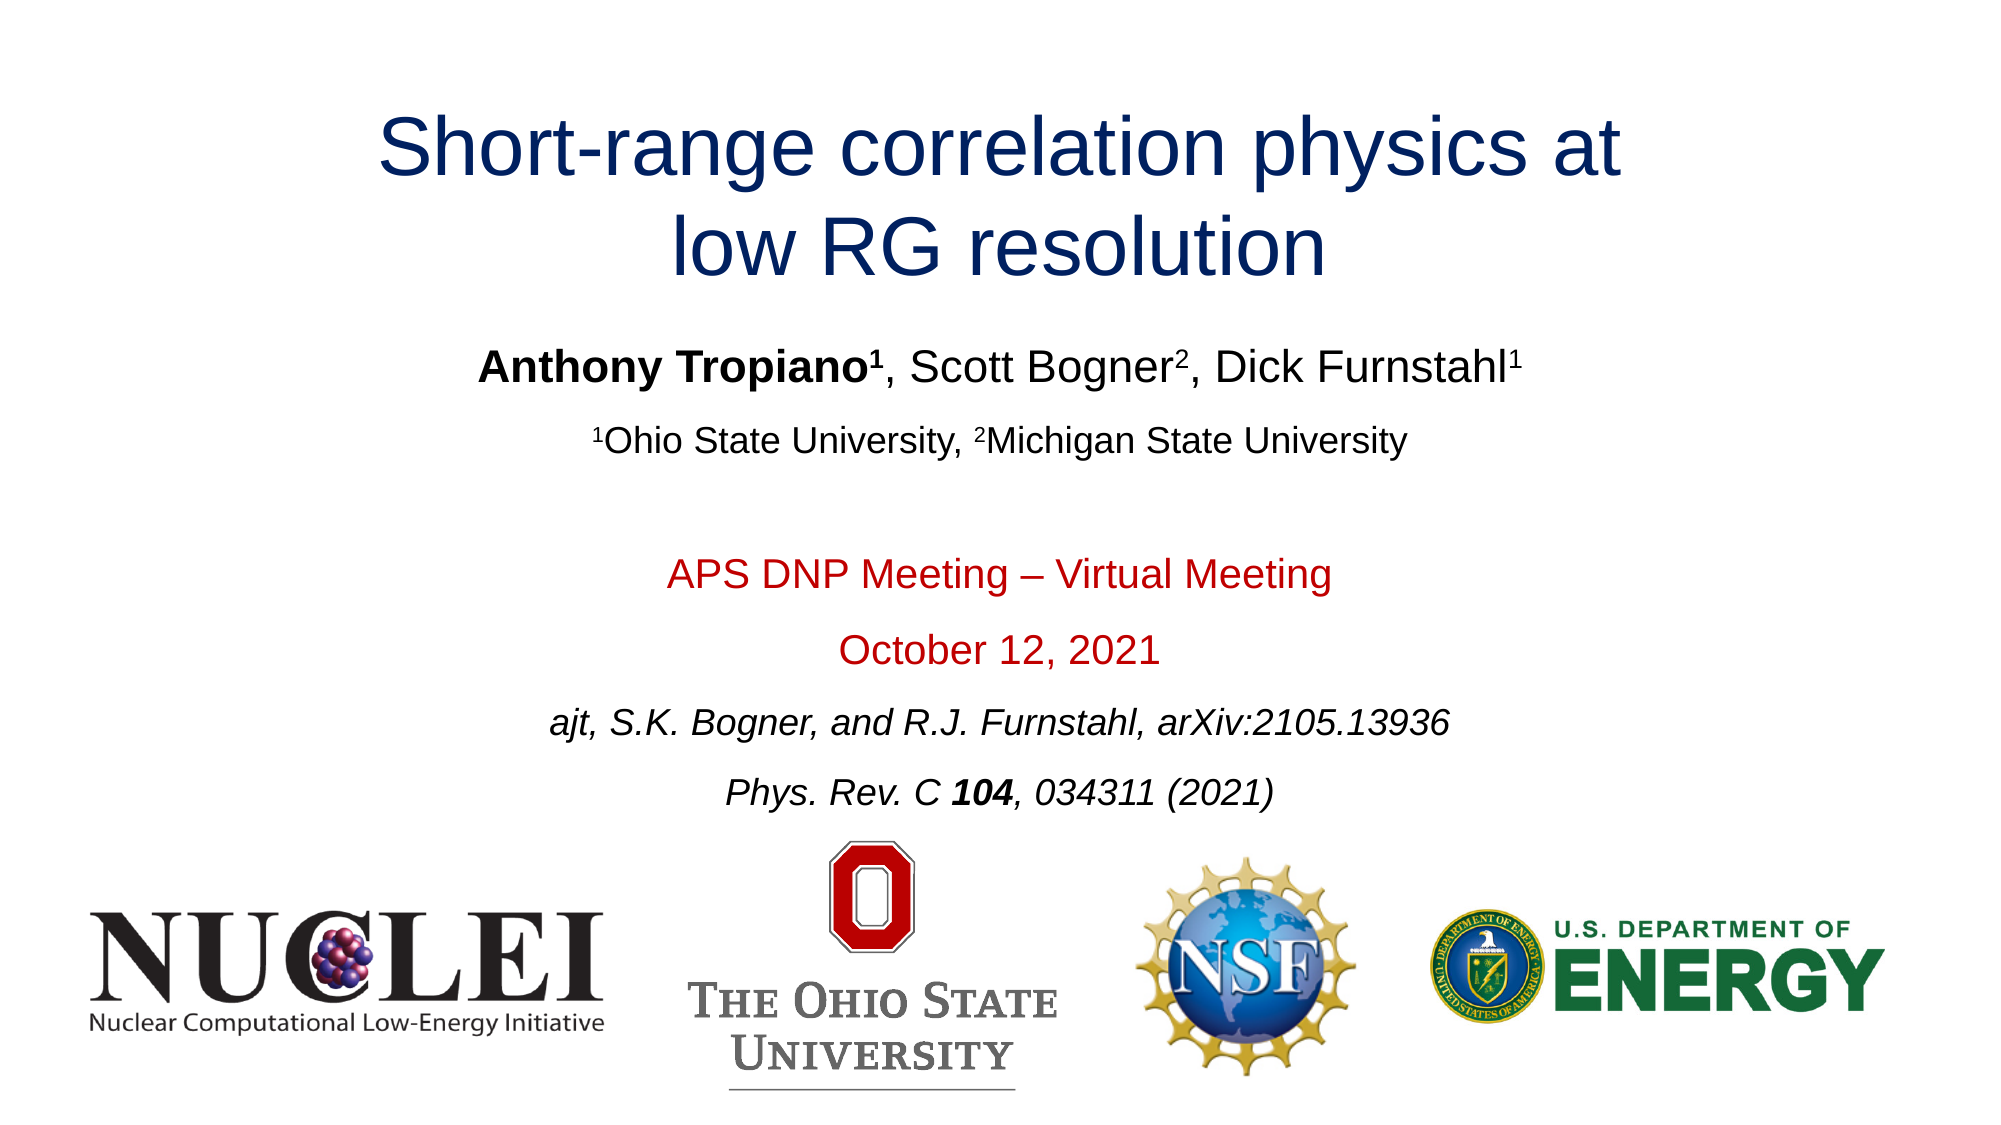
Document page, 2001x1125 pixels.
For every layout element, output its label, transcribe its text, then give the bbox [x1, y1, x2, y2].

picture [1133, 853, 1359, 1079]
picture [1430, 838, 1885, 1094]
subtitle Anthony Tropiano1, Scott Bogner2, Dick Furnstahl1 1Ohio State University, 2Michigan State University APS DNP Meeting – Virtual Meeting October 12, 2021 ajt, S.K. Bogner, and R.J. Furnstahl, arXiv:2105.13936 Phys. Rev. C 104, 034311 (2021) [381, 323, 1619, 868]
picture [88, 890, 605, 1041]
picture [677, 830, 1067, 1101]
title Short-range correlation physics at low RG resolution [324, 5, 1675, 300]
